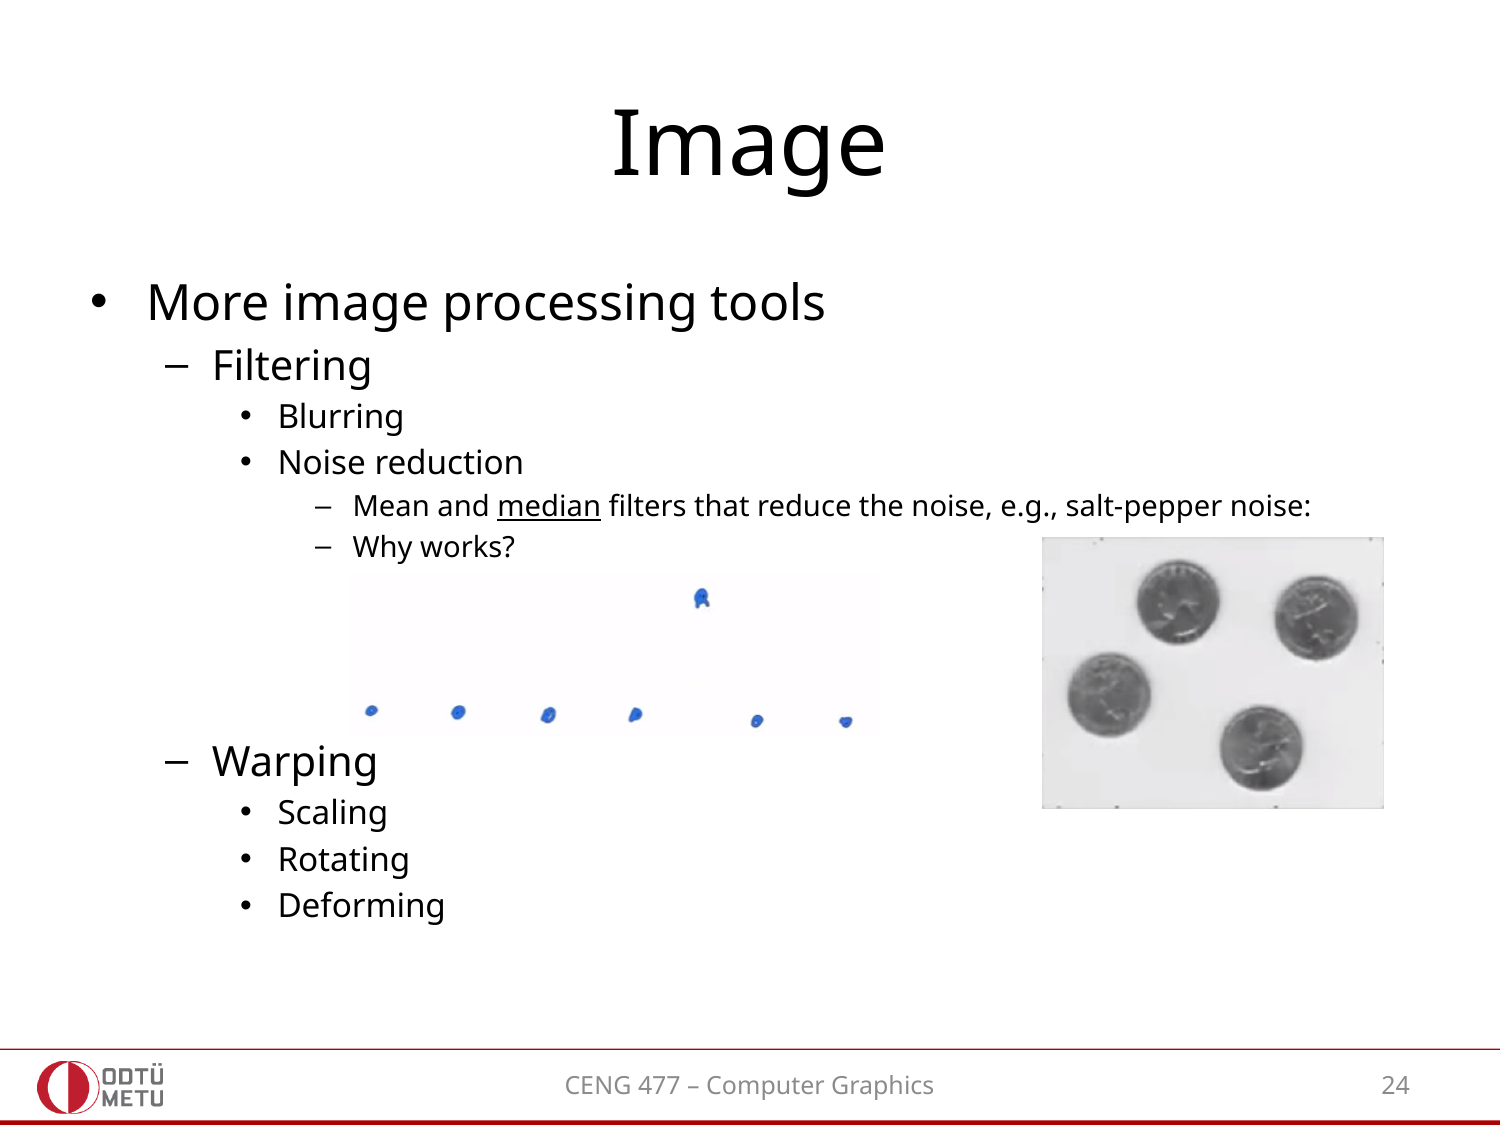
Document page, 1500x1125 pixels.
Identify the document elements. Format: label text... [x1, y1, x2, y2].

picture [37, 1061, 163, 1114]
title Image [75, 45, 1425, 233]
slide_number 24 [1074, 1056, 1425, 1117]
list More image processing tools Filtering Blurring Noise reduction Mean and median filters that reduce the noise, e.g., salt-pepper noise: Why works? Warping Scaling Rotating Deforming [75, 262, 1425, 1005]
footer CENG 477 – Computer Graphics [512, 1056, 988, 1117]
picture [349, 574, 879, 737]
picture [1041, 537, 1385, 809]
